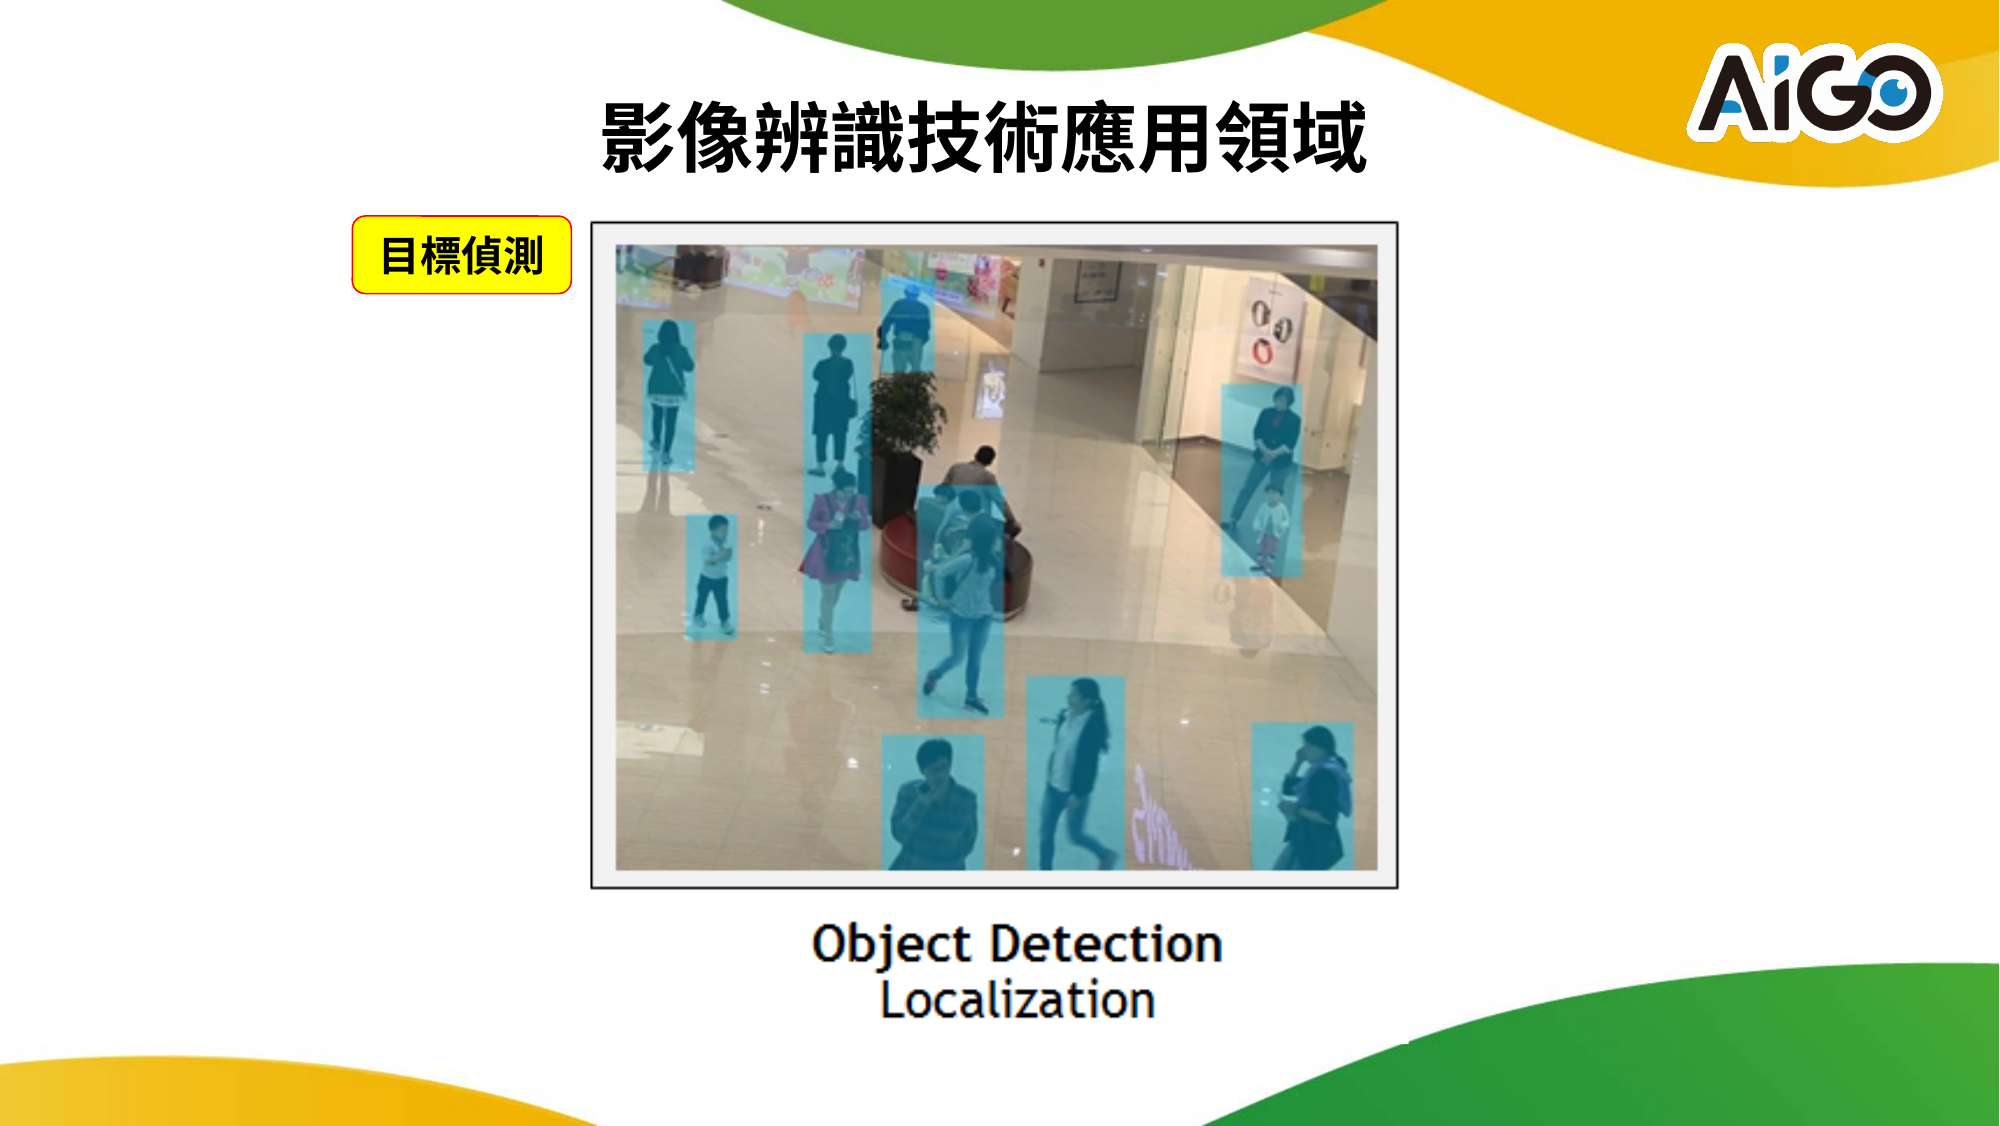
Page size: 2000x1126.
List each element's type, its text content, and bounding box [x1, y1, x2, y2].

picture [0, 0, 1999, 1126]
text_box 目標偵測 [352, 215, 572, 294]
title 影像辨識技術應用領域 [418, 52, 1550, 219]
